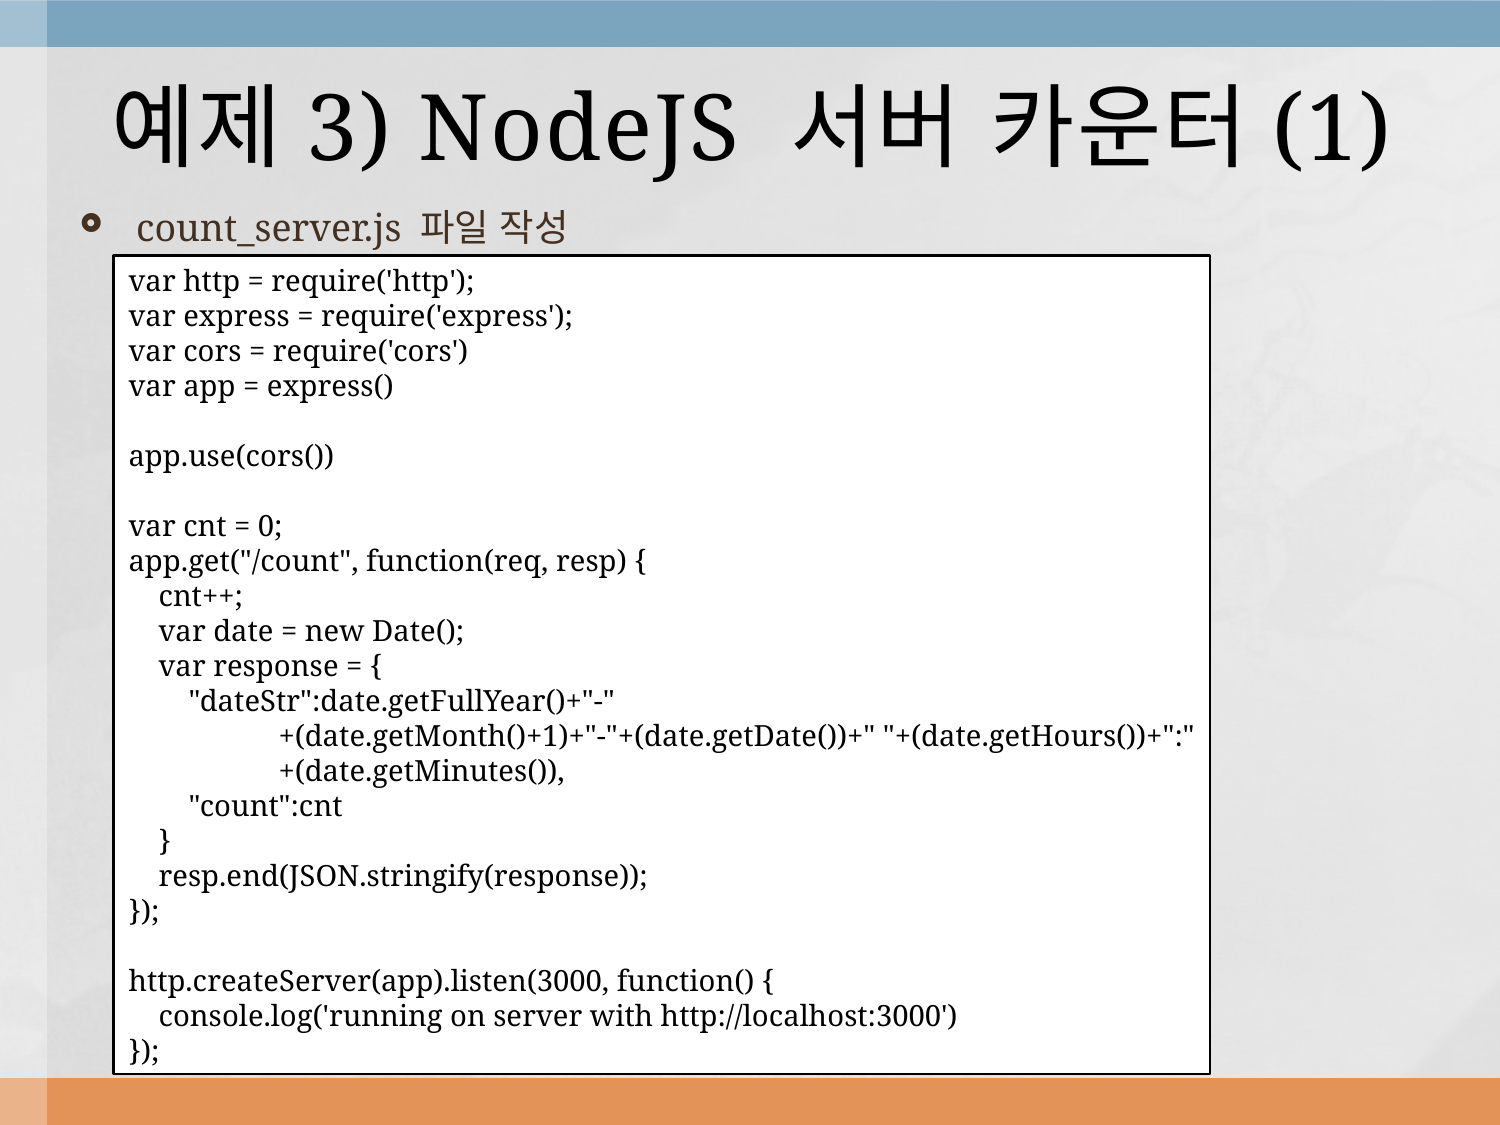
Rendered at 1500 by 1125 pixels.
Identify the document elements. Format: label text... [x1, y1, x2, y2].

title 예제3) NodeJS 서버 카운터(1) [49, 46, 1454, 202]
list count_server.js 파일 작성 [64, 196, 1415, 291]
text_box var http = require('http'); var express = require('express'); var cors = require('cors') var app = express() app.use(cors()) var cnt = 0; app.get("/count", function(req, resp) { cnt++; var date = new Date(); var response = { "dateStr":date.getFullYear()+"-" +(date.getMonth()+1)+"-"+(date.getDate())+" "+(date.getHours())+":" +(date.getMinutes()), "count":cnt } resp.end(JSON.stringify(response)); }); http.createServer(app).listen(3000, function() { console.log('running on server with http://localhost:3000') }); [112, 254, 1211, 1075]
